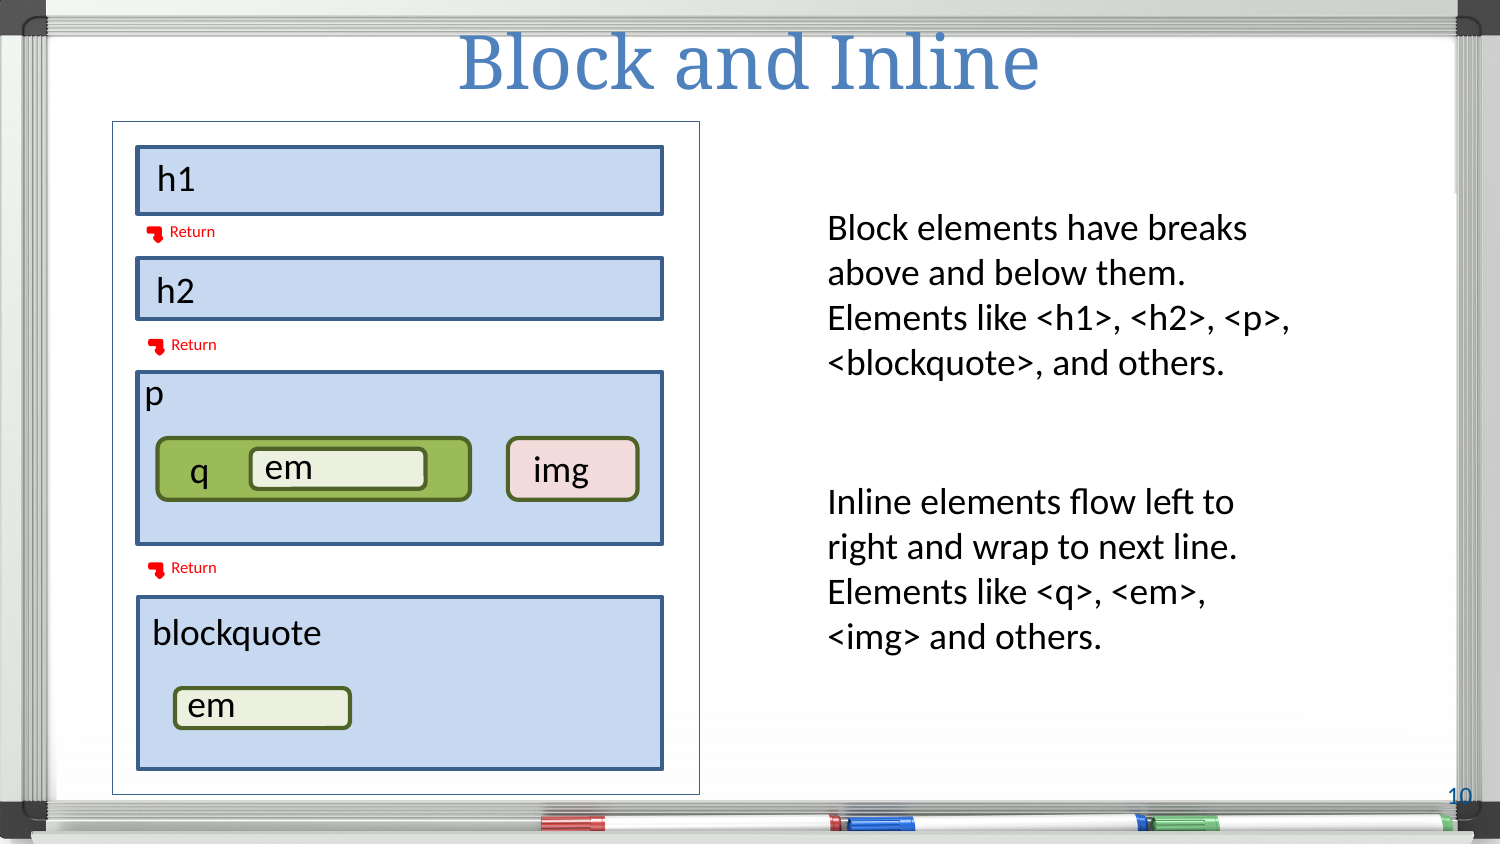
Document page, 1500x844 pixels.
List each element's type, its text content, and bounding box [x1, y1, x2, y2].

text_box [266, 686, 353, 731]
text_box [148, 338, 156, 353]
text_box h1 [142, 146, 255, 207]
text_box Block elements have breaks above and below them. Elements like <h1>, <h2>, <p>, <blockquote>, and others. [812, 195, 1313, 391]
text_box [110, 120, 702, 796]
text_box em [249, 434, 343, 495]
text_box Inline elements flow left to right and wrap to next line. Elements like <q>, <em>, <img> and others. [812, 469, 1313, 665]
text_box [135, 370, 664, 546]
text_box [505, 435, 640, 502]
text_box [155, 435, 473, 502]
text_box p [129, 360, 242, 420]
text_box blockquote [137, 600, 363, 661]
text_box [148, 562, 156, 577]
text_box [136, 595, 664, 771]
text_box [343, 446, 428, 491]
text_box Return [155, 213, 238, 249]
title Block and Inline [12, 9, 1488, 110]
text_box Return [156, 325, 239, 361]
text_box Return [156, 549, 239, 584]
text_box img [518, 438, 613, 498]
text_box h2 [141, 258, 254, 318]
text_box [135, 145, 664, 216]
text_box q [174, 438, 445, 499]
slide_number 10 [1387, 771, 1488, 817]
text_box [135, 256, 664, 321]
text_box [146, 226, 155, 241]
text_box em [172, 672, 266, 732]
picture [0, 0, 1500, 844]
